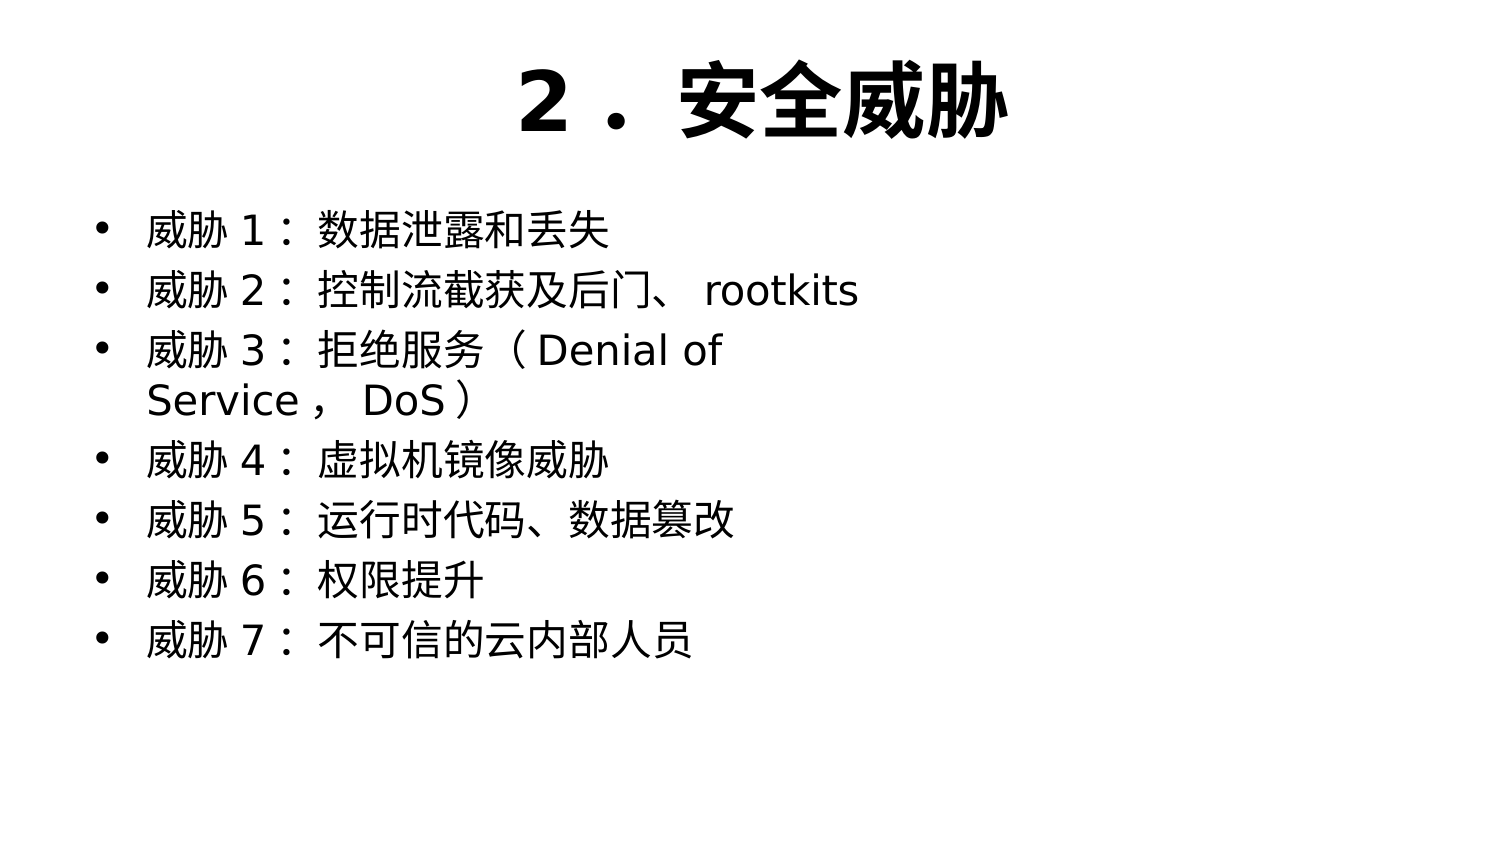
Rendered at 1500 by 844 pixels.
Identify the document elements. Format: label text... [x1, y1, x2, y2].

title 2．安全威胁 [513, 25, 1180, 169]
text_box 威胁1：数据泄露和丢失 威胁2：控制流截获及后门、rootkits 威胁3：拒绝服务（Denial of Service，DoS） 威胁4：虚拟机镜像威胁 威胁5：运行时代码、数据篡改 威胁6：权限提升 威胁7：不可信的云内部人员 [87, 192, 1030, 665]
